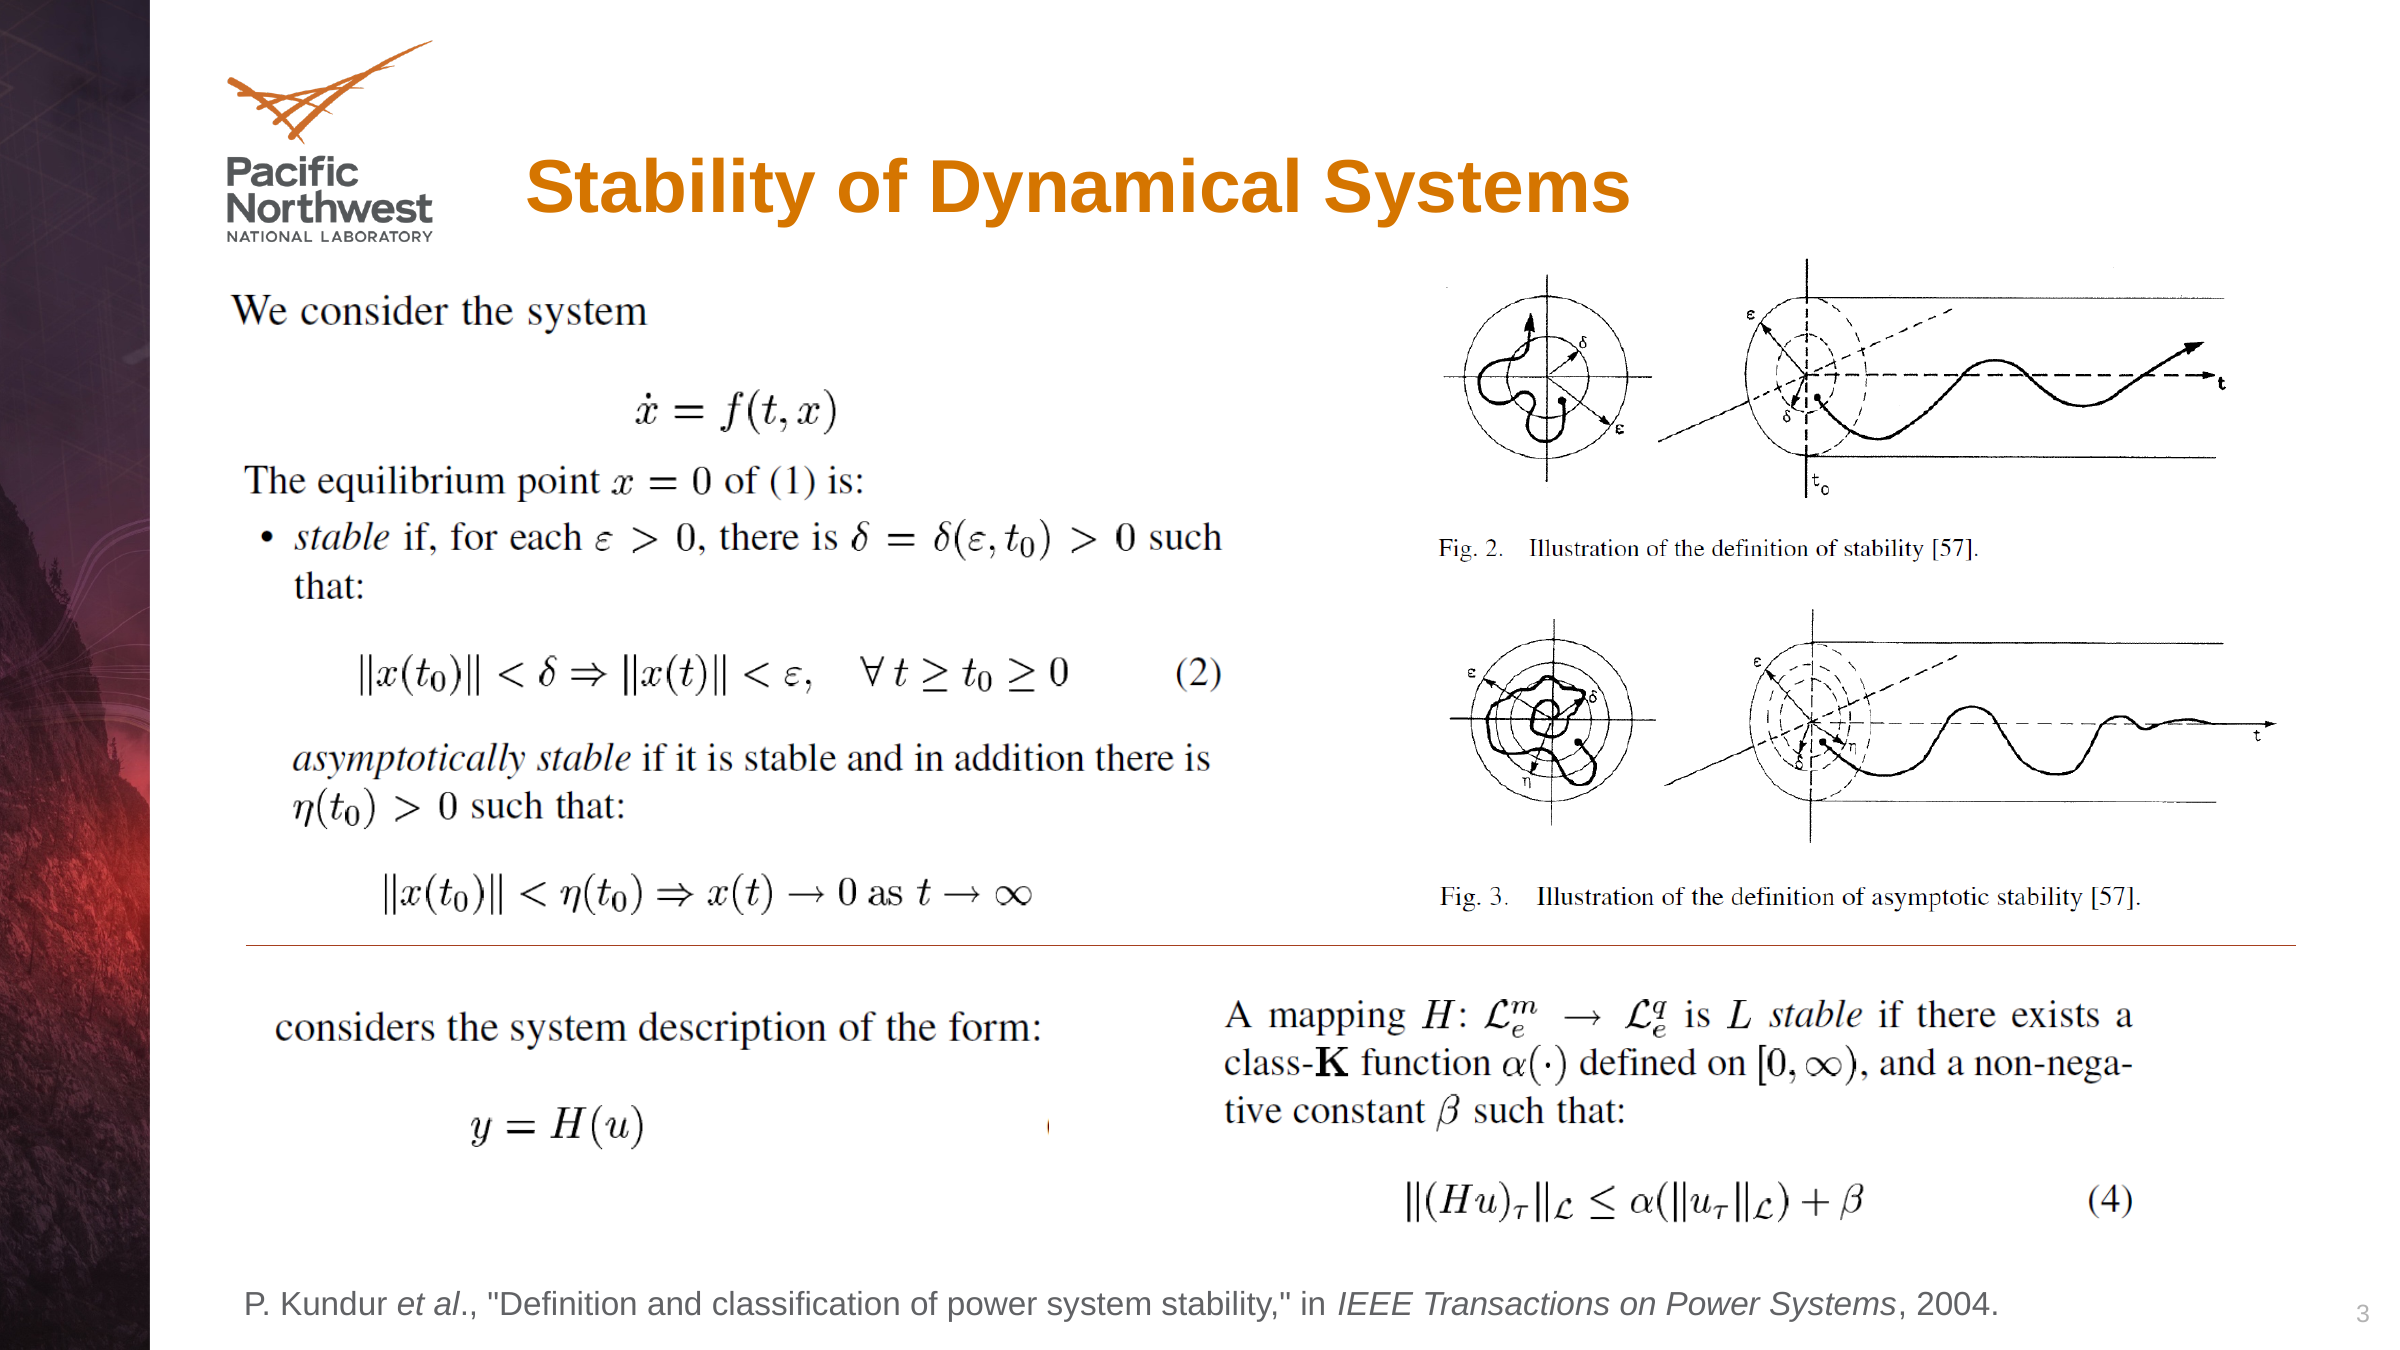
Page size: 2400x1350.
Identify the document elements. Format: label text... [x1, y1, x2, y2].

picture [1218, 998, 2158, 1242]
title Stability of Dynamical Systems [525, 44, 2325, 237]
picture [0, 0, 149, 1350]
picture [283, 738, 1244, 935]
picture [1415, 216, 2296, 935]
picture [274, 1007, 1049, 1156]
picture [225, 38, 435, 244]
slide_number 3 [2343, 1275, 2370, 1350]
picture [219, 280, 1244, 732]
text_box P. Kundur et al., "Definition and classification of power system stability," in IEEE Transactions on Power Systems, 2004. [229, 1274, 2343, 1350]
